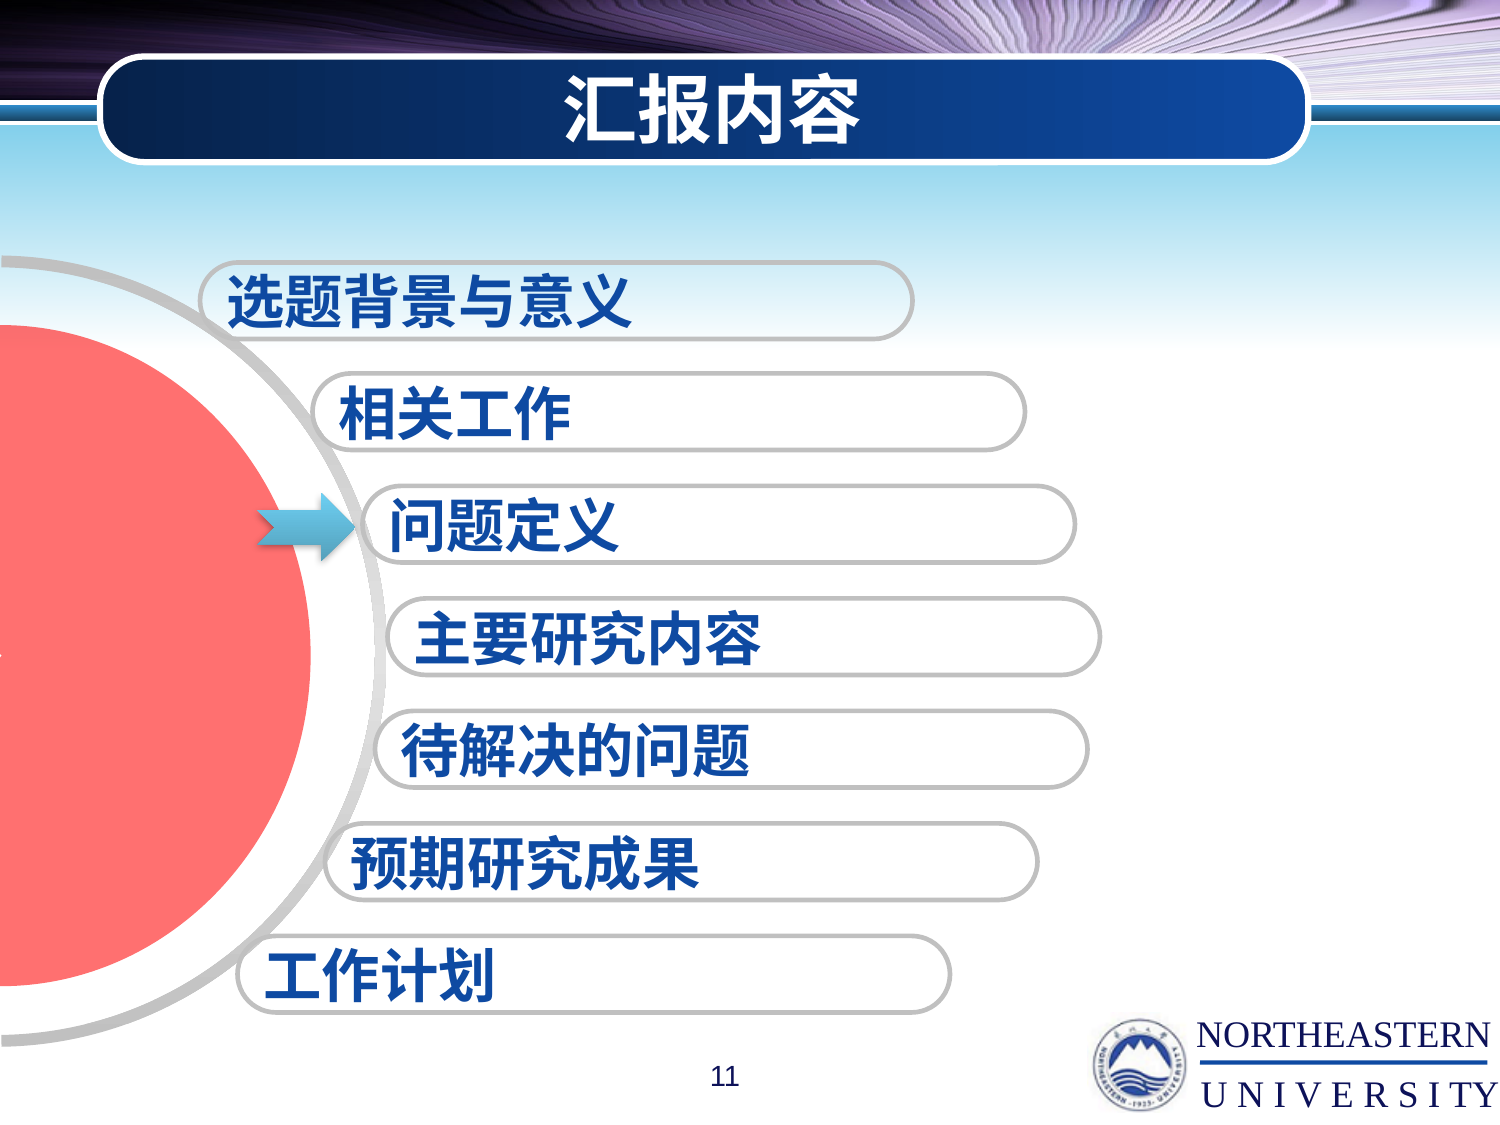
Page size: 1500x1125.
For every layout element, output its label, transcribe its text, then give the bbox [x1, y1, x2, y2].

text_box 选题背景与意义 [200, 262, 913, 339]
text_box 预期研究成果 [324, 823, 1038, 900]
picture [1087, 1012, 1188, 1113]
text_box 工作计划 [237, 935, 951, 1013]
text_box 问题定义 [362, 485, 1075, 563]
picture [0, 0, 1500, 100]
text_box [0, 325, 311, 987]
text_box 待解决的问题 [375, 710, 1088, 788]
text_box [1, 255, 387, 1047]
slide_number 11 [549, 1050, 900, 1103]
text_box 相关工作 [312, 373, 1026, 450]
title 汇报内容 [137, 61, 1288, 154]
text_box 主要研究内容 [387, 598, 1101, 675]
text_box [257, 493, 356, 562]
